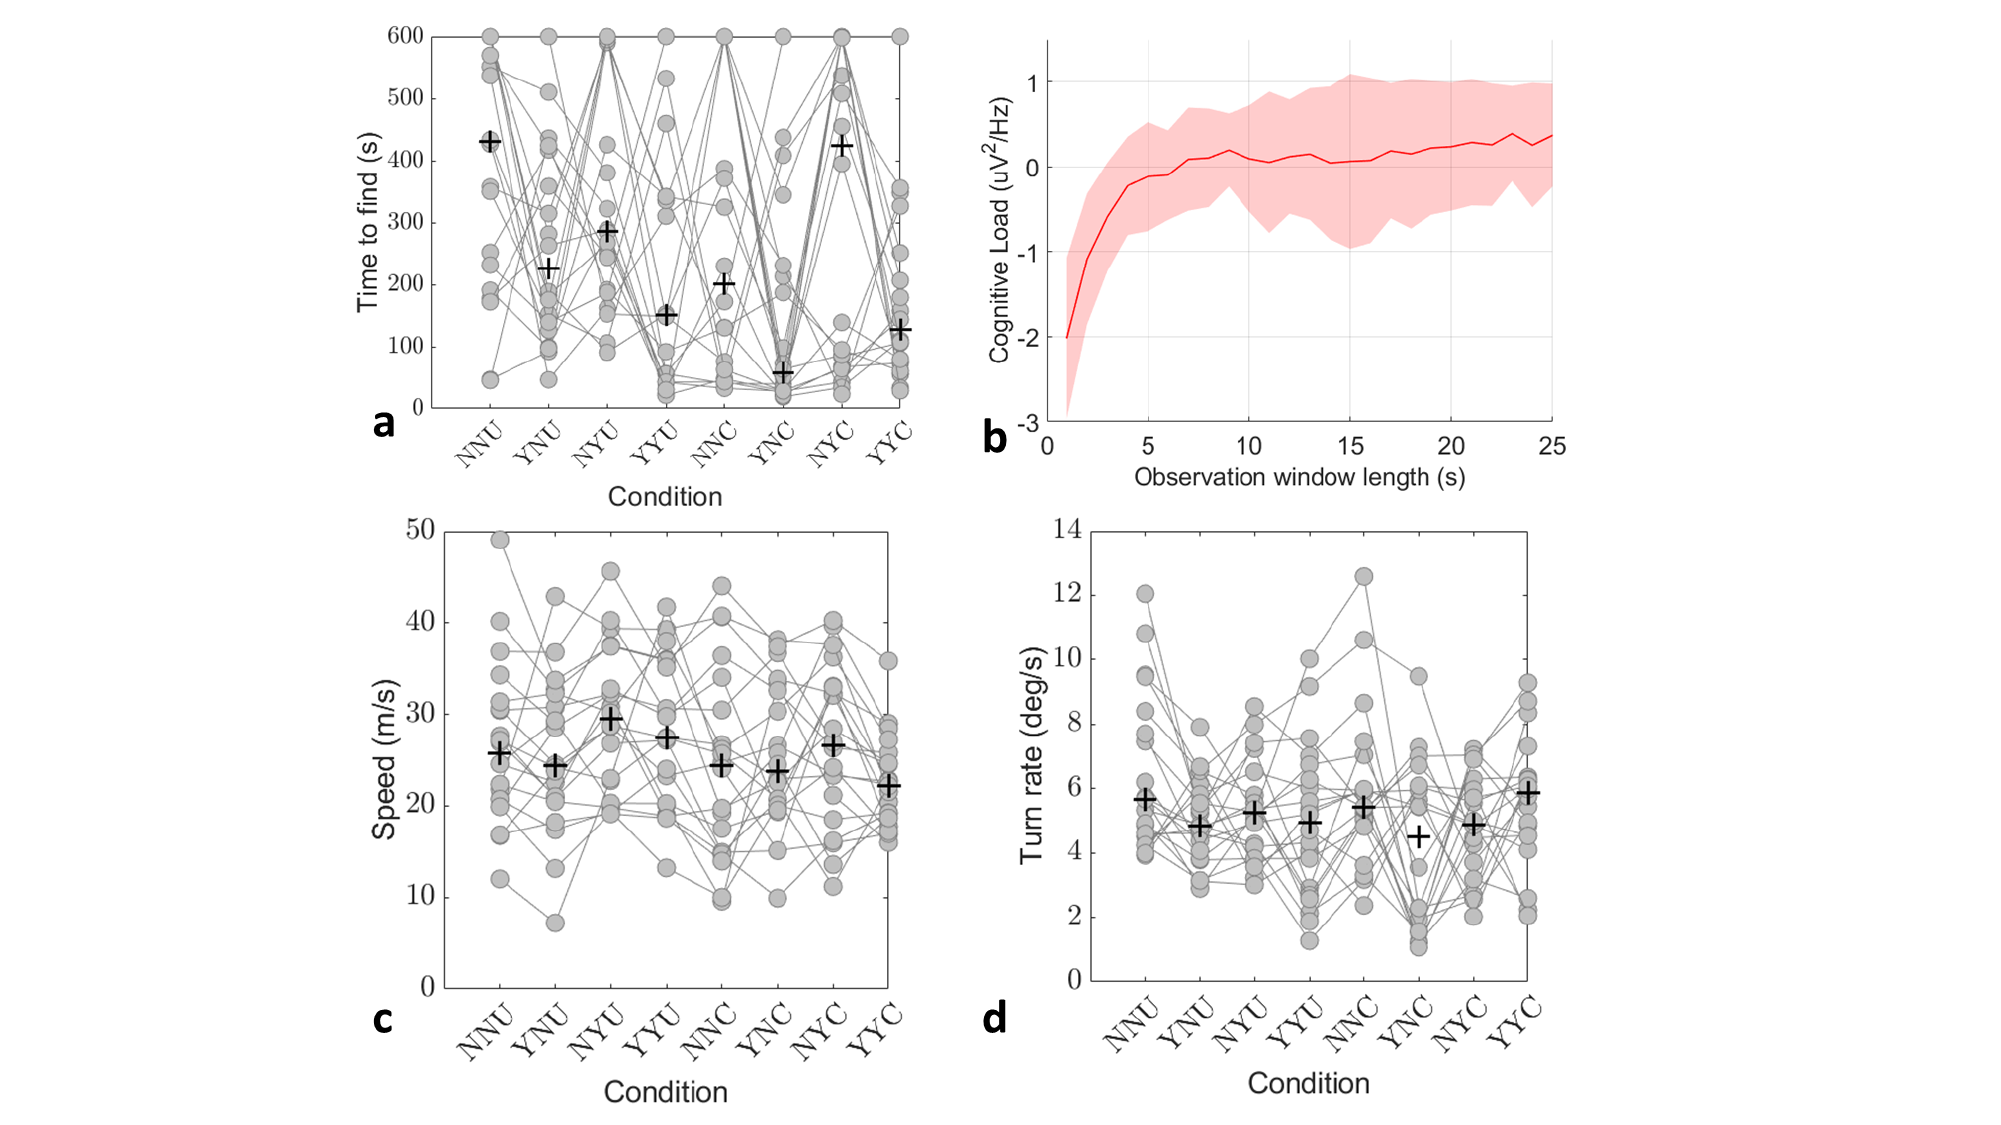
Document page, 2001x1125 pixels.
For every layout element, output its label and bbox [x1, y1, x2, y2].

picture [352, 13, 1577, 1112]
